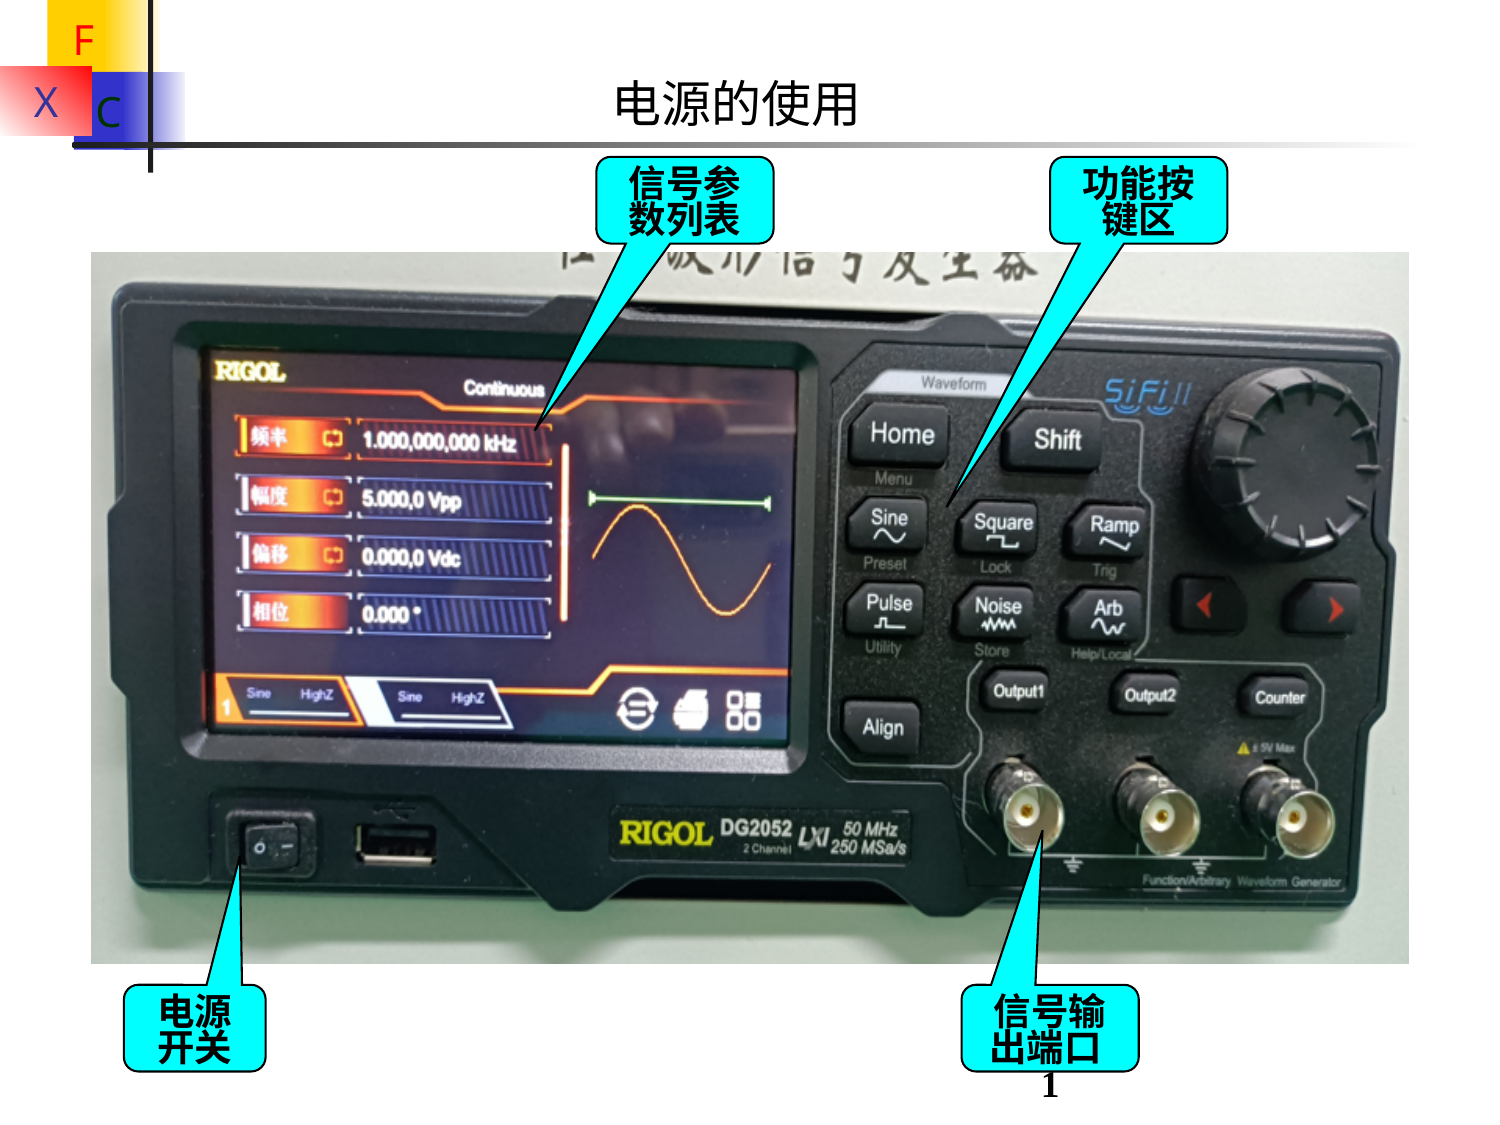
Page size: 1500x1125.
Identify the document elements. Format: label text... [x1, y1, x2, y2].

text_box 功能按键区 [1050, 156, 1228, 250]
text_box 信号输出端口1 [961, 973, 1139, 1072]
text_box 电源开关 [123, 973, 266, 1072]
text_box 电源的使用 [596, 66, 880, 148]
picture [91, 252, 1409, 965]
text_box 信号参数列表 [596, 156, 774, 250]
